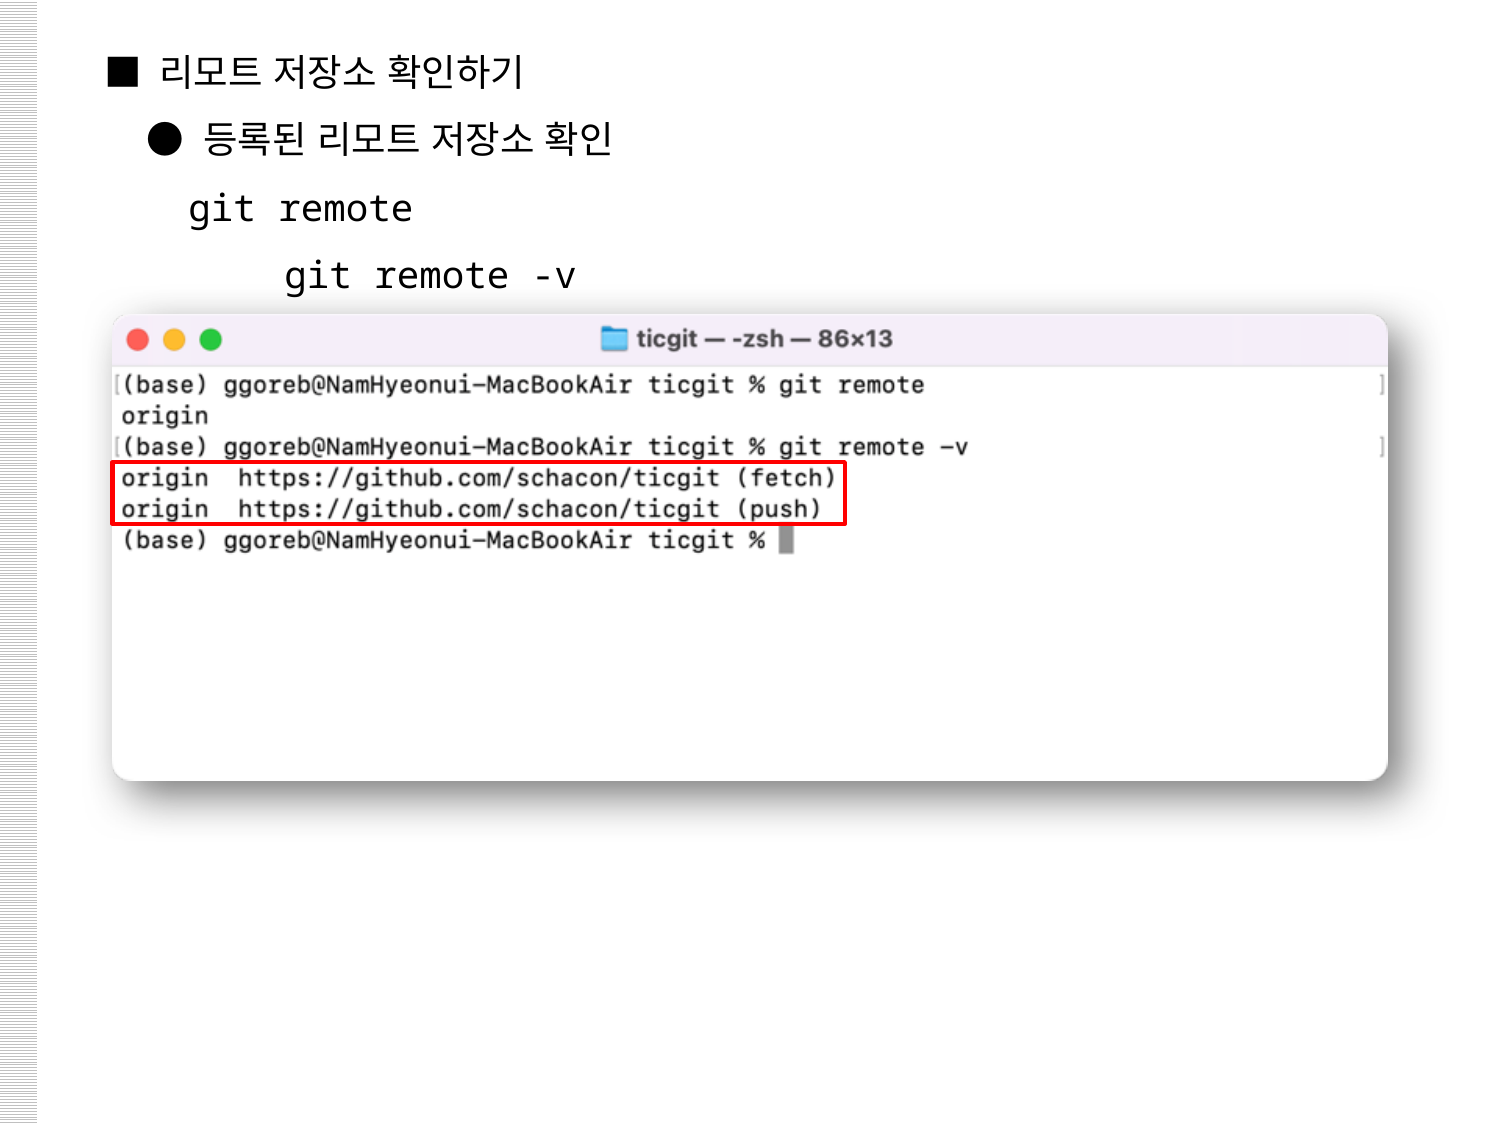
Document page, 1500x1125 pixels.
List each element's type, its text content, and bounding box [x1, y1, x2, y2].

text_box ■ 리모트 저장소 확인하기 ● 등록된 리모트 저장소 확인 git remote git remote -v [89, 19, 630, 304]
picture [112, 314, 1388, 781]
